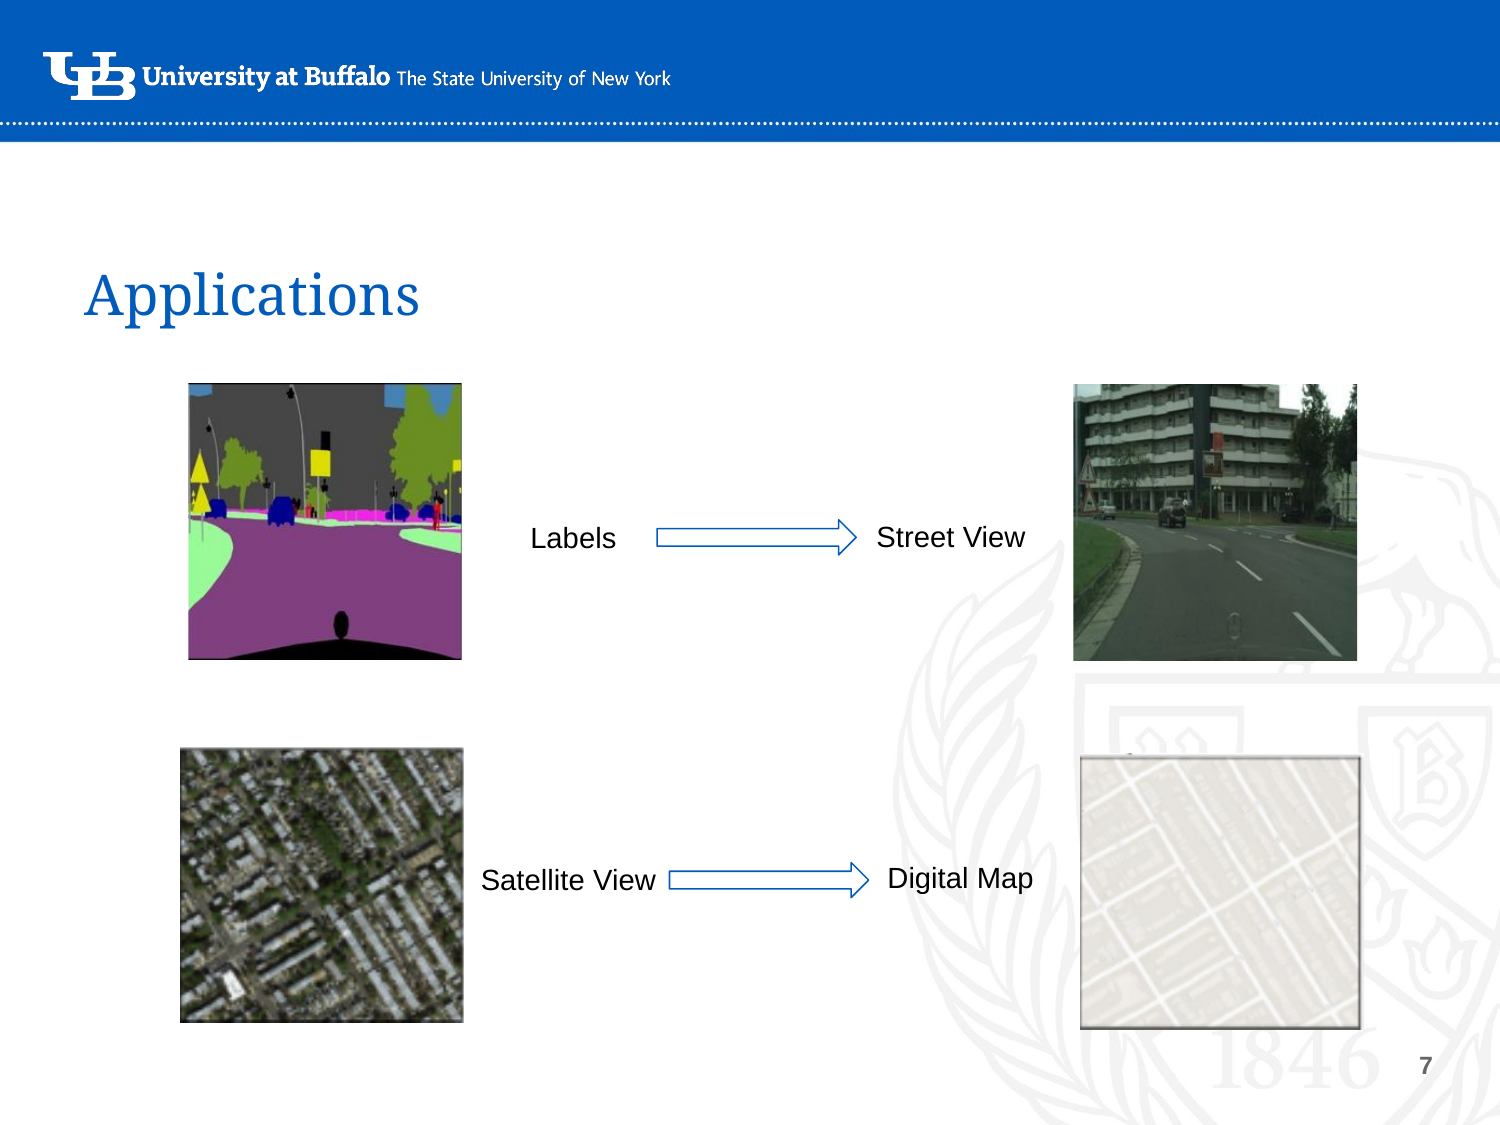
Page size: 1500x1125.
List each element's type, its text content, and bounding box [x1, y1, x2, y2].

text_box Satellite View [470, 846, 690, 896]
picture [0, 0, 1500, 1125]
text_box [657, 519, 857, 555]
text_box Street View [778, 503, 1068, 553]
text_box Labels [466, 503, 775, 554]
text_box [690, 862, 864, 898]
title Applications [70, 216, 1364, 335]
text_box Digital Map [864, 844, 1074, 894]
